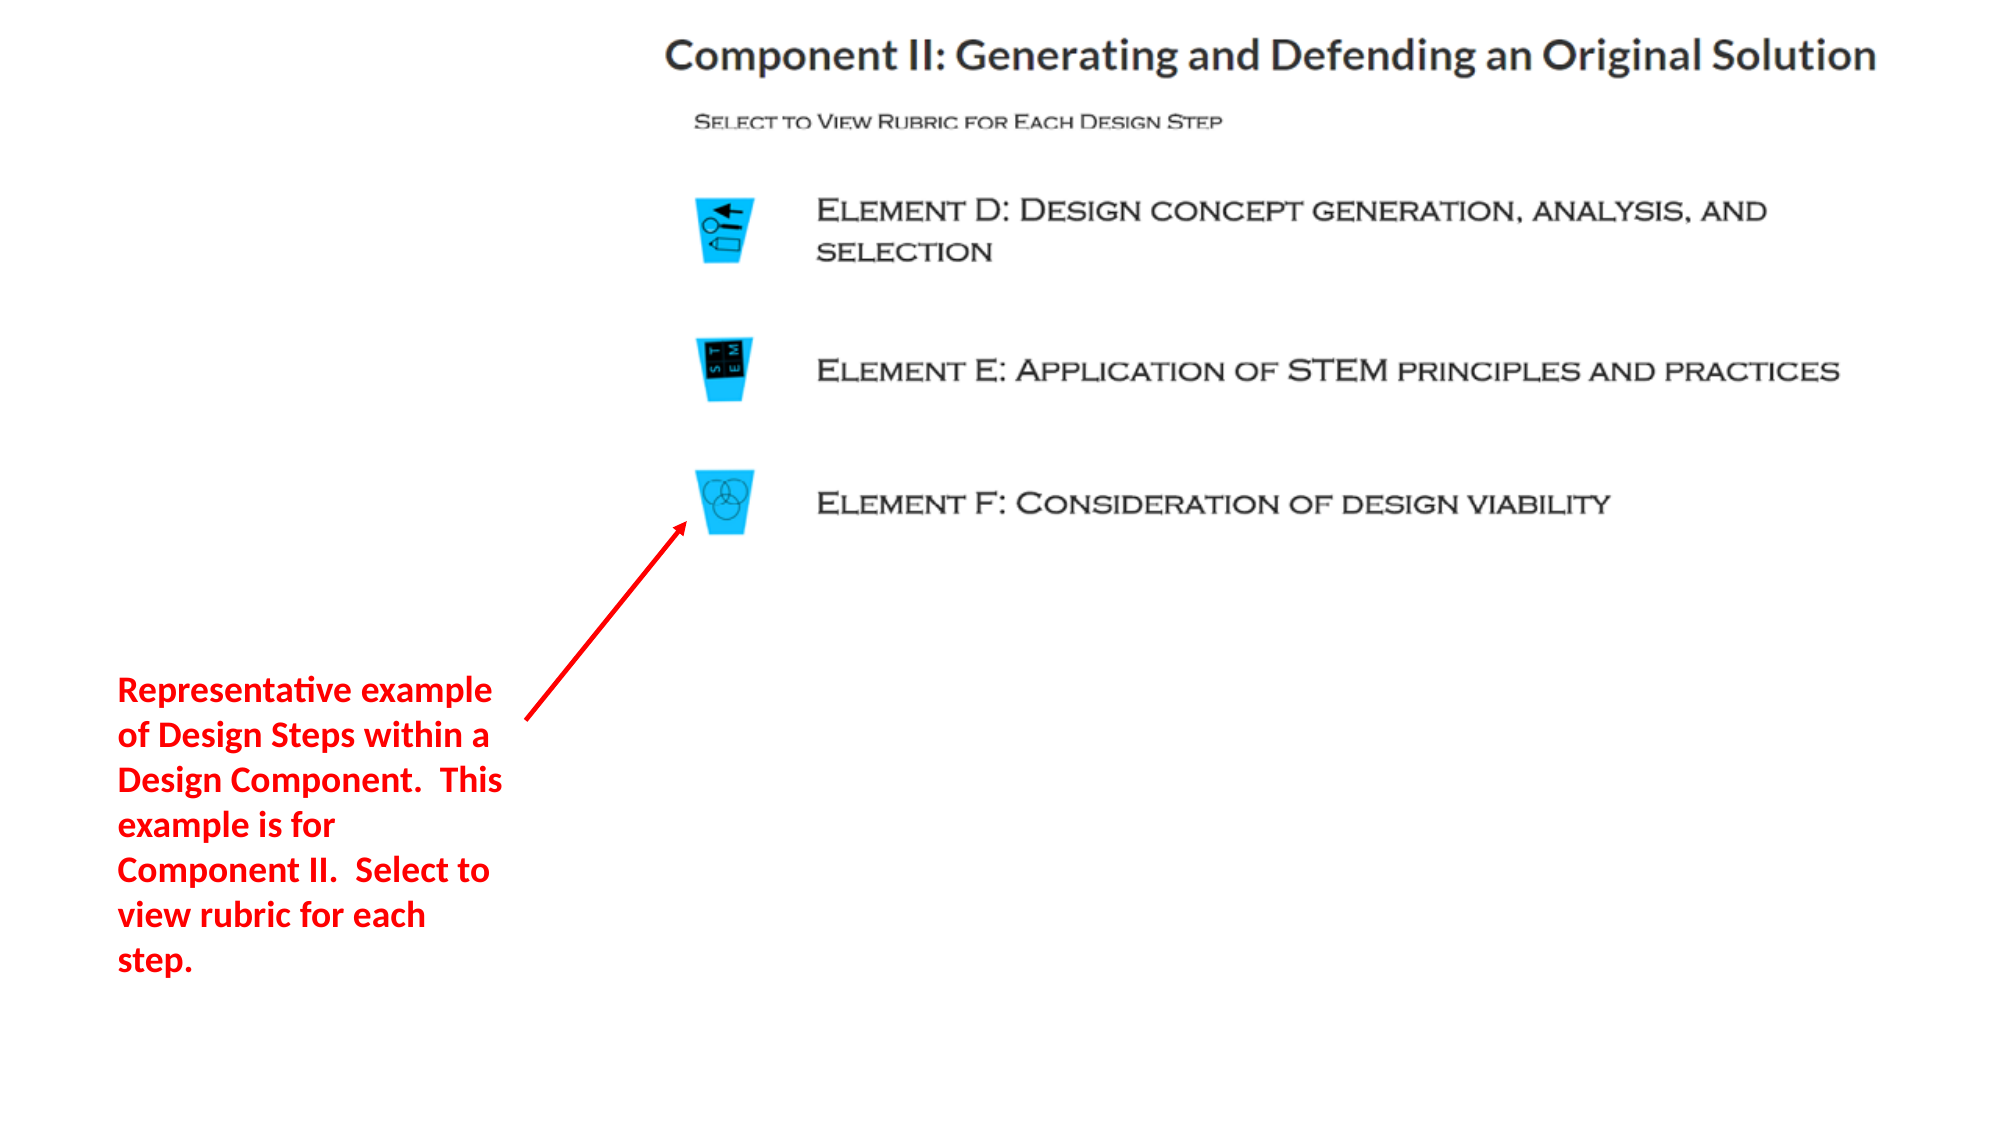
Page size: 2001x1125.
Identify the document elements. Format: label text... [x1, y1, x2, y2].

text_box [525, 520, 687, 721]
text_box Representative example of Design Steps within a Design Component. This example is for Component II. Select to view rubric for each step. [102, 657, 526, 988]
picture [599, 0, 2000, 757]
